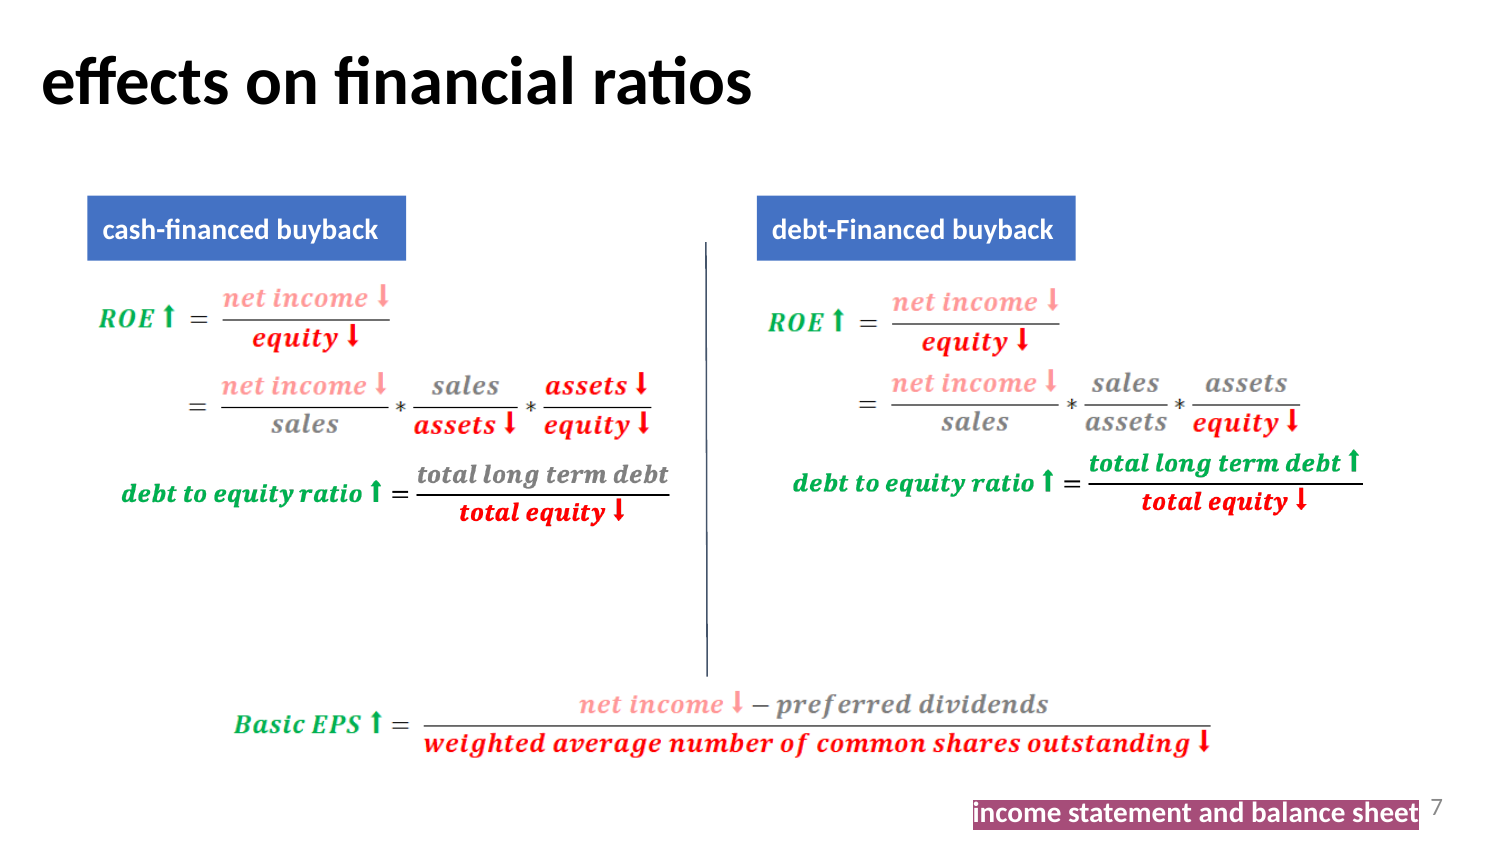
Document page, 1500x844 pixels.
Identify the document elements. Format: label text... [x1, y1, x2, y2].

picture [221, 681, 1224, 772]
text_box effects on financial ratios [30, 31, 1206, 134]
picture [756, 278, 1403, 529]
text_box income statement and balance sheet [957, 778, 1438, 843]
slide_number ‹#› [1415, 782, 1474, 828]
picture [74, 274, 721, 539]
text_box cash-financed buyback [87, 195, 407, 261]
text_box debt-Financed buyback [756, 195, 1076, 261]
